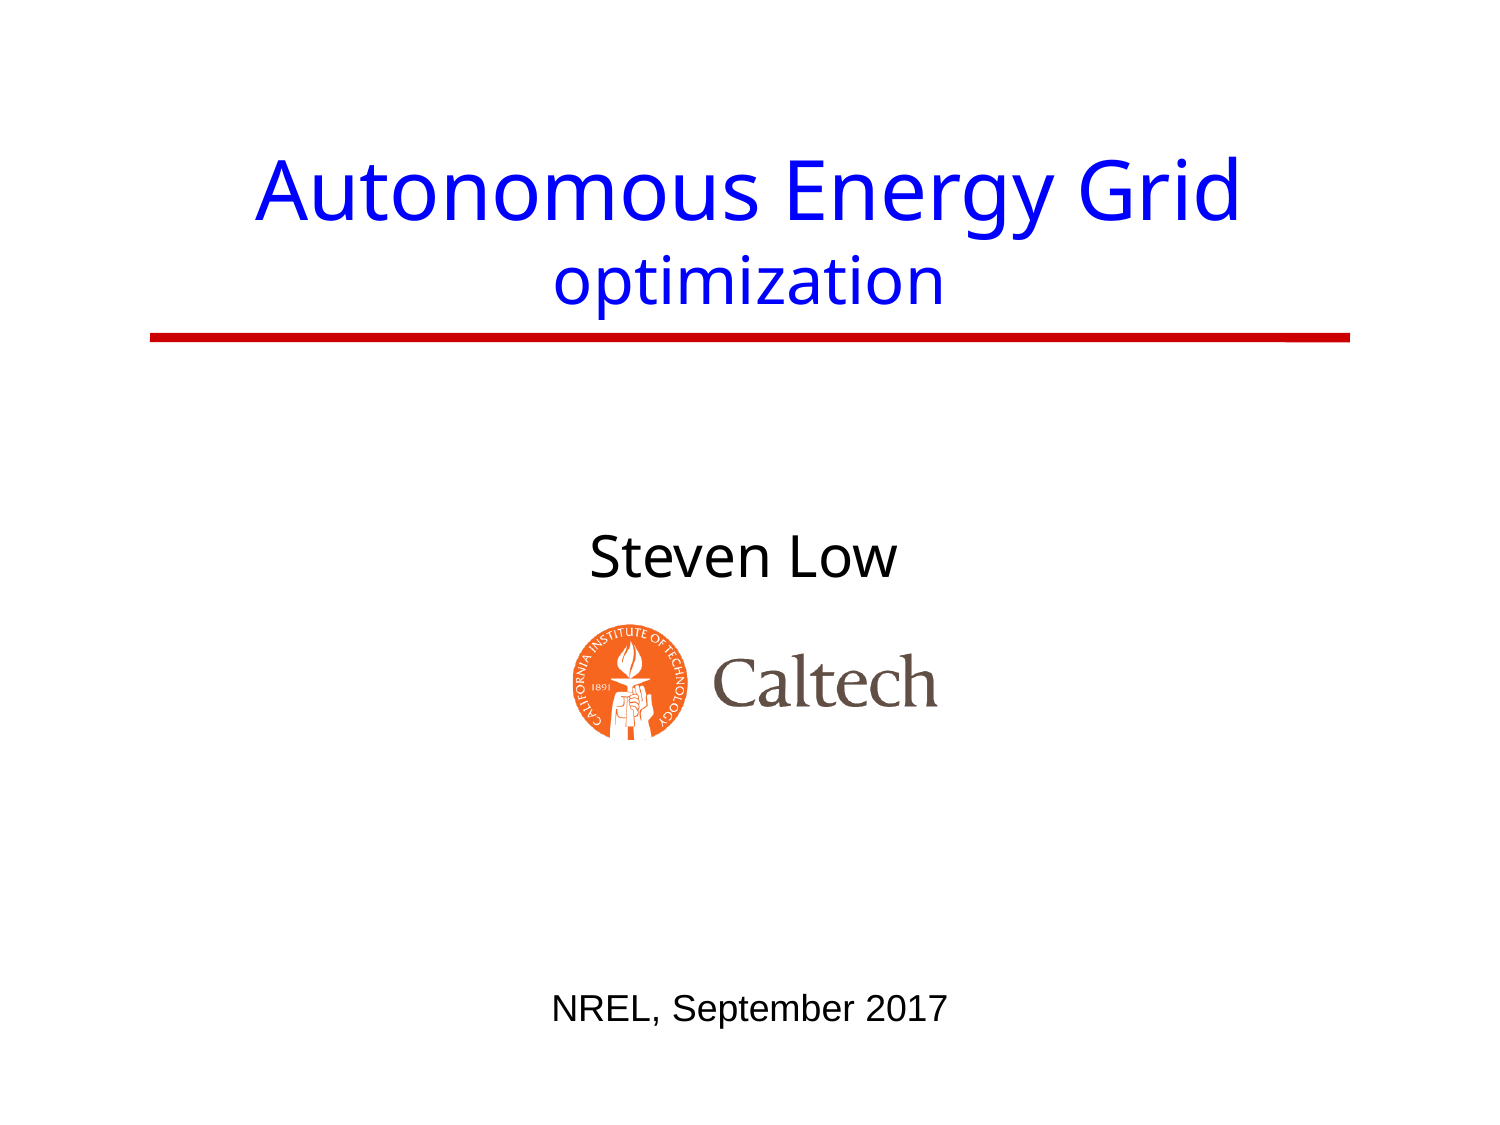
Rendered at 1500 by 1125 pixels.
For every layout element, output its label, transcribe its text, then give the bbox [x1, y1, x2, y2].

text_box Steven Low [187, 487, 1300, 925]
title Autonomous Energy Grid optimization [112, 74, 1388, 326]
text_box NREL, September 2017 [536, 976, 964, 1037]
picture [572, 624, 938, 740]
